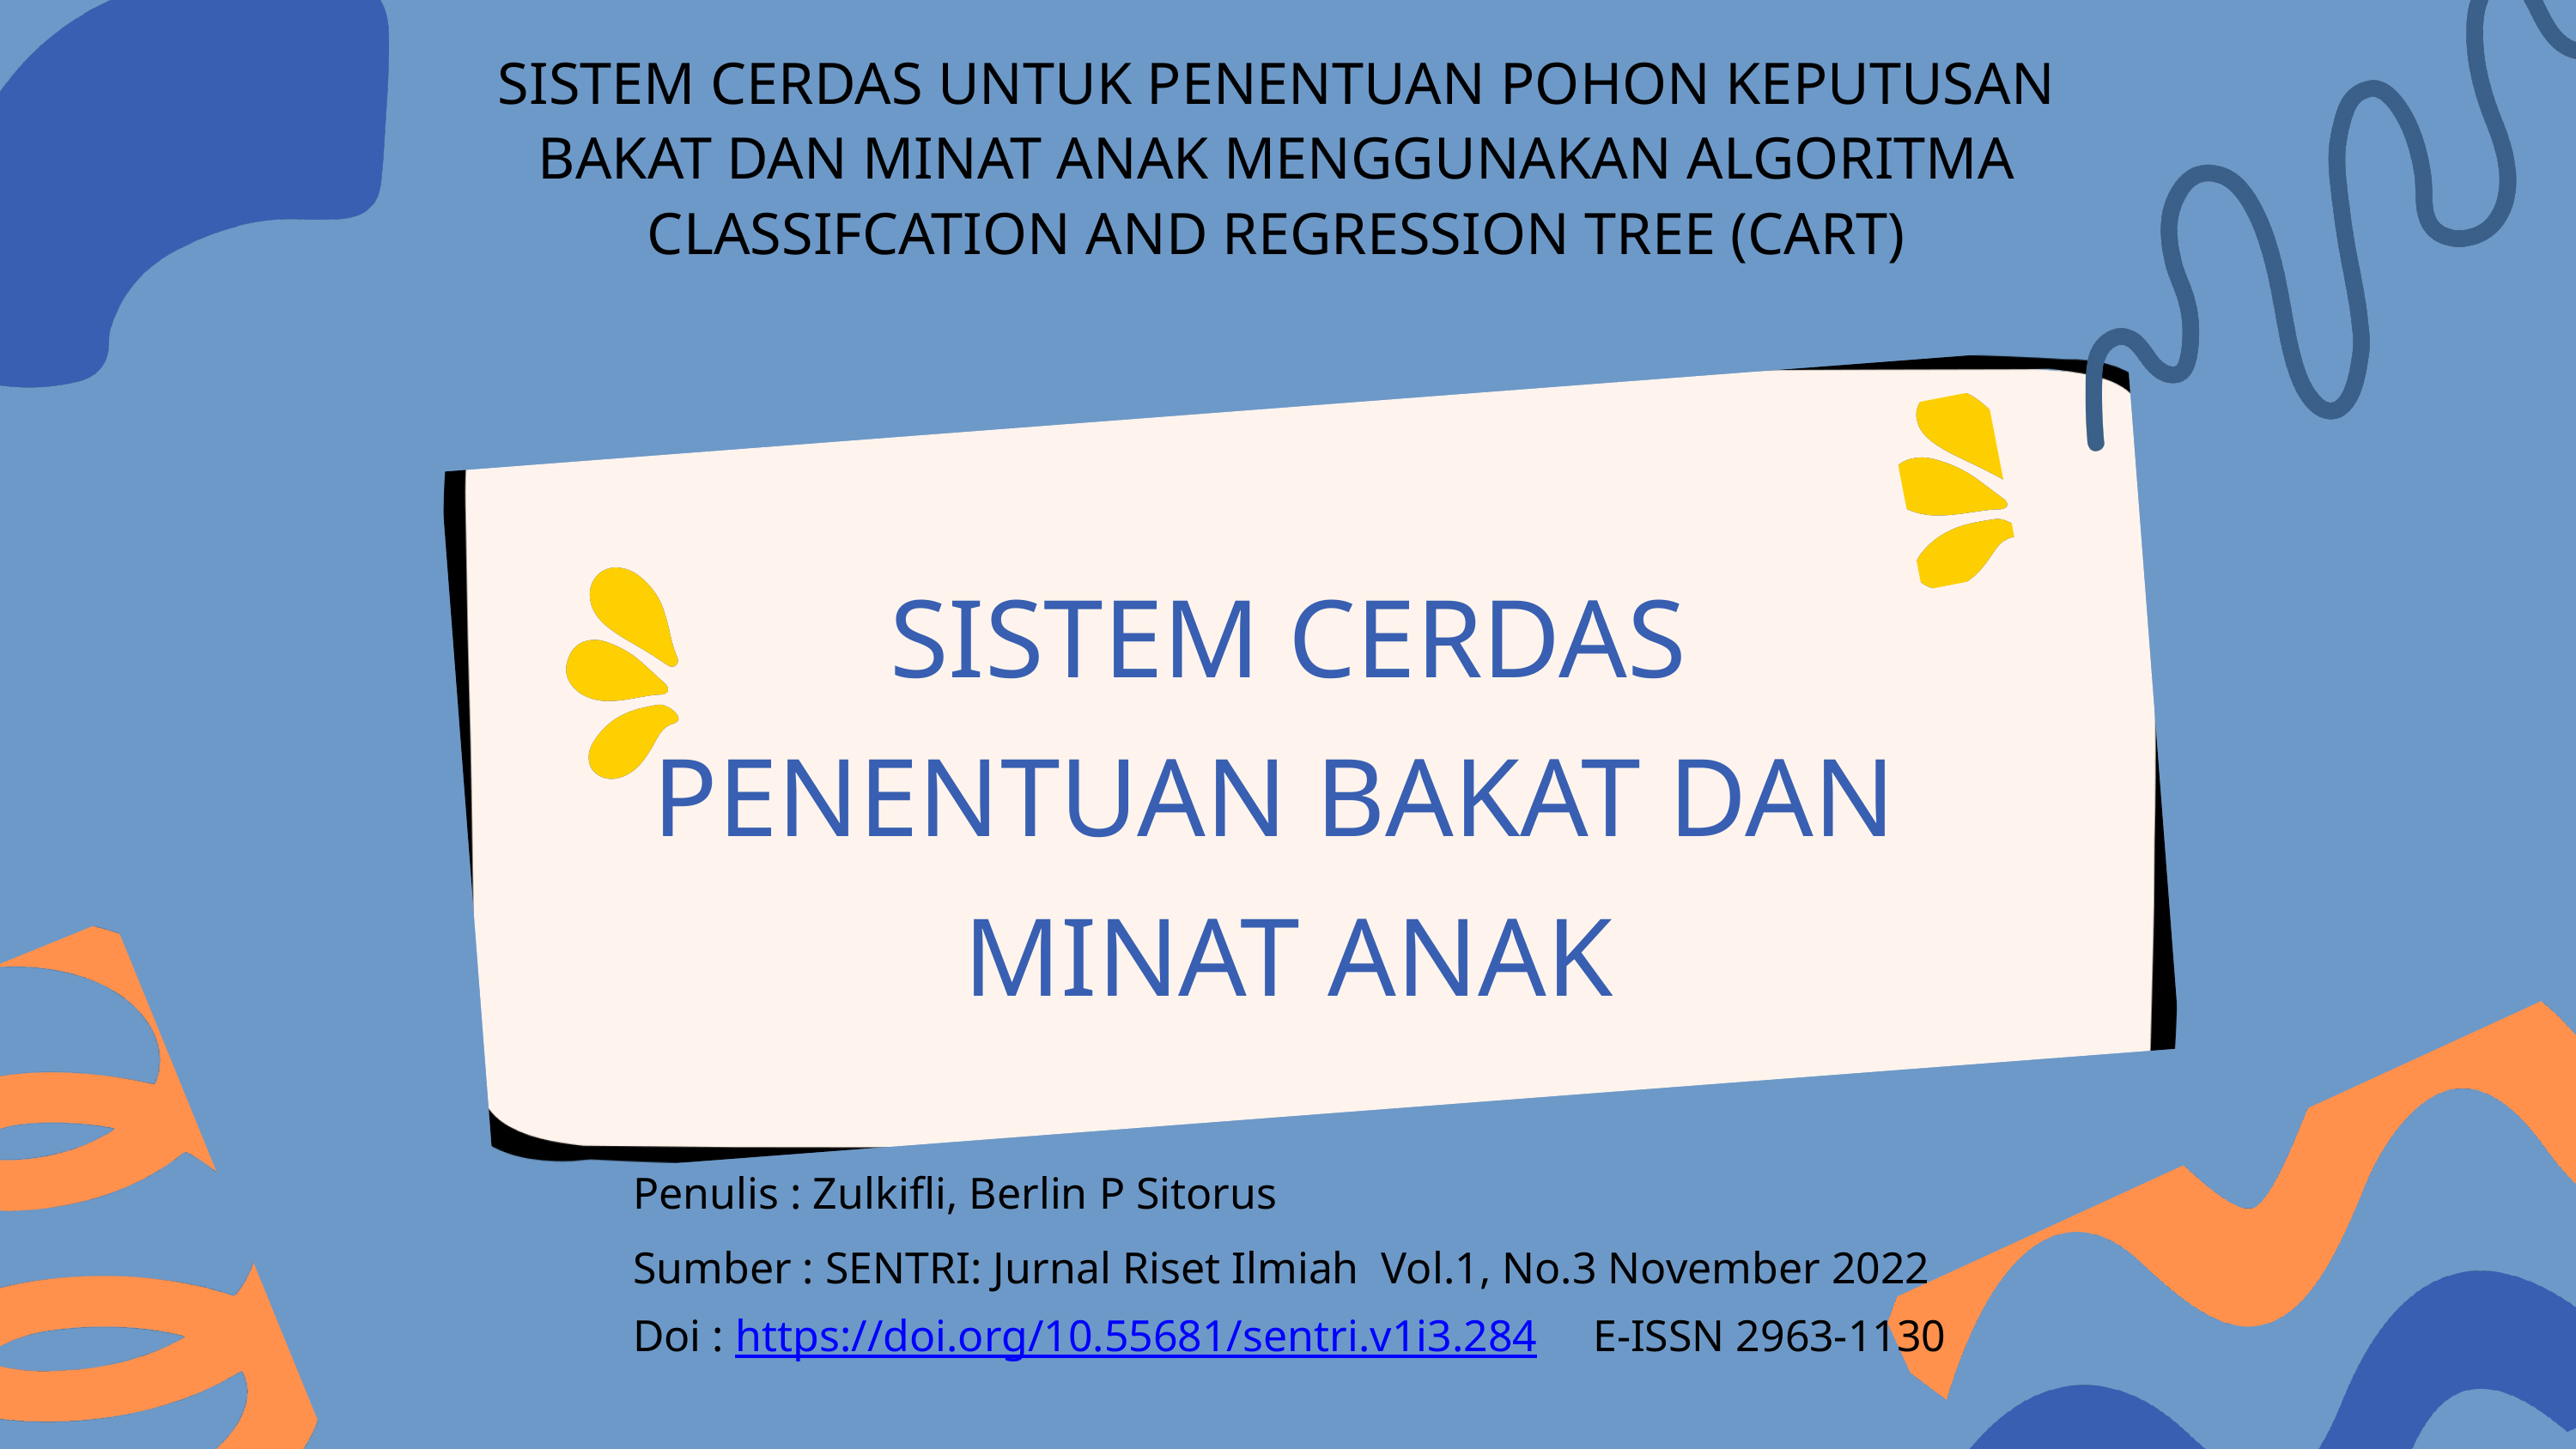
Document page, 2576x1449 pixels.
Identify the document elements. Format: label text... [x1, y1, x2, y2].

text_box SISTEM CERDAS UNTUK PENENTUAN POHON KEPUTUSAN BAKAT DAN MINAT ANAK MENGGUNAKAN ALGORITMA CLASSIFCATION AND REGRESSION TREE (CART) [465, 39, 2089, 266]
text_box SISTEM CERDAS PENENTUAN BAKAT DAN MINAT ANAK [622, 539, 1955, 1018]
text_box [1886, 389, 2021, 591]
text_box [1908, 985, 2576, 1449]
text_box [440, 346, 2181, 1178]
text_box [564, 567, 680, 780]
text_box [0, 0, 390, 390]
text_box Penulis : Zulkifli, Berlin P Sitorus Sumber : SENTRI: Jurnal Riset Ilmiah Vol.1, No.3 November 2022 Doi : https://doi.org/10.55681/sentri.v1i3.284 E-ISSN 2963-1130 [633, 1142, 2050, 1368]
text_box [2085, 0, 2576, 452]
text_box [0, 918, 330, 1449]
